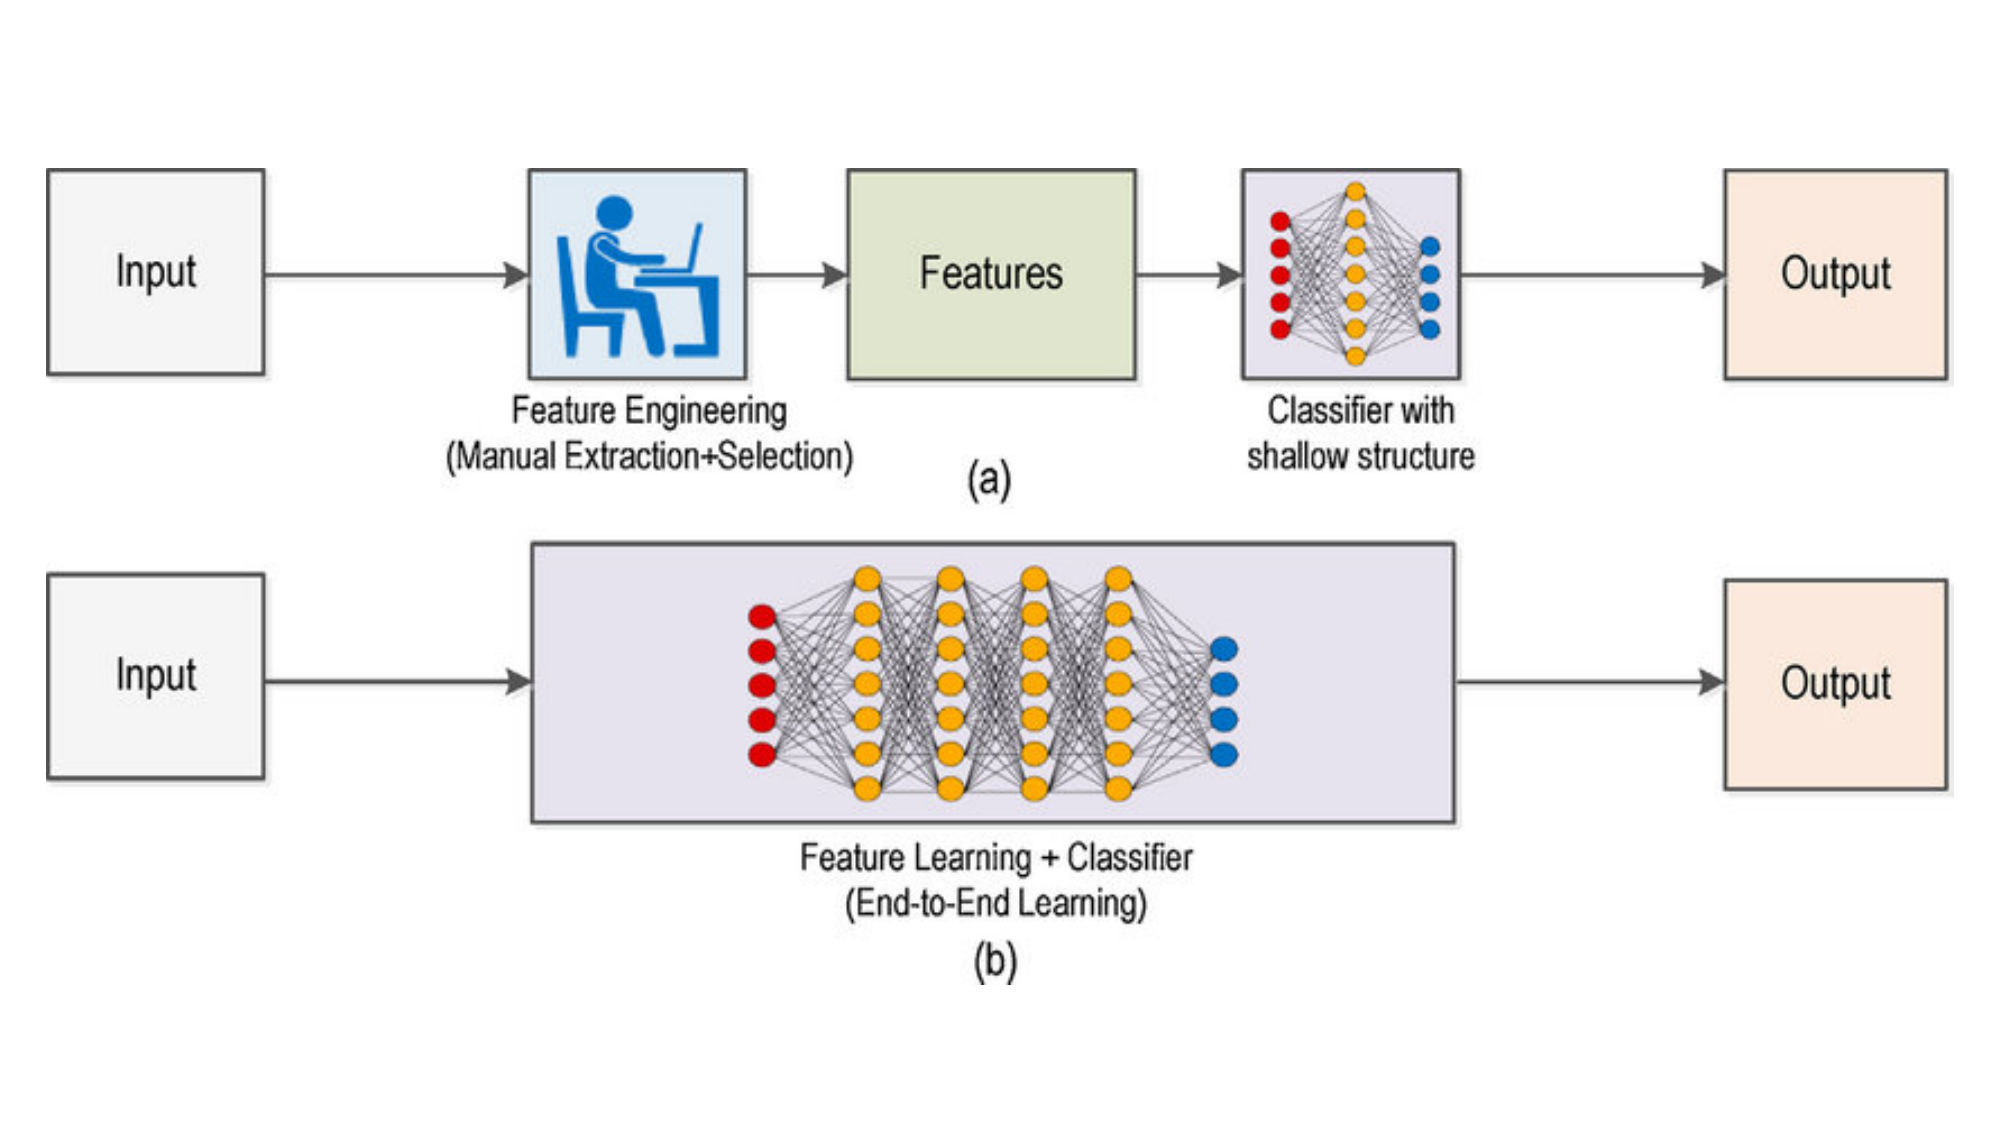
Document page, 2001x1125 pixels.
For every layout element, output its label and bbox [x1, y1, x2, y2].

list [46, 168, 1954, 986]
